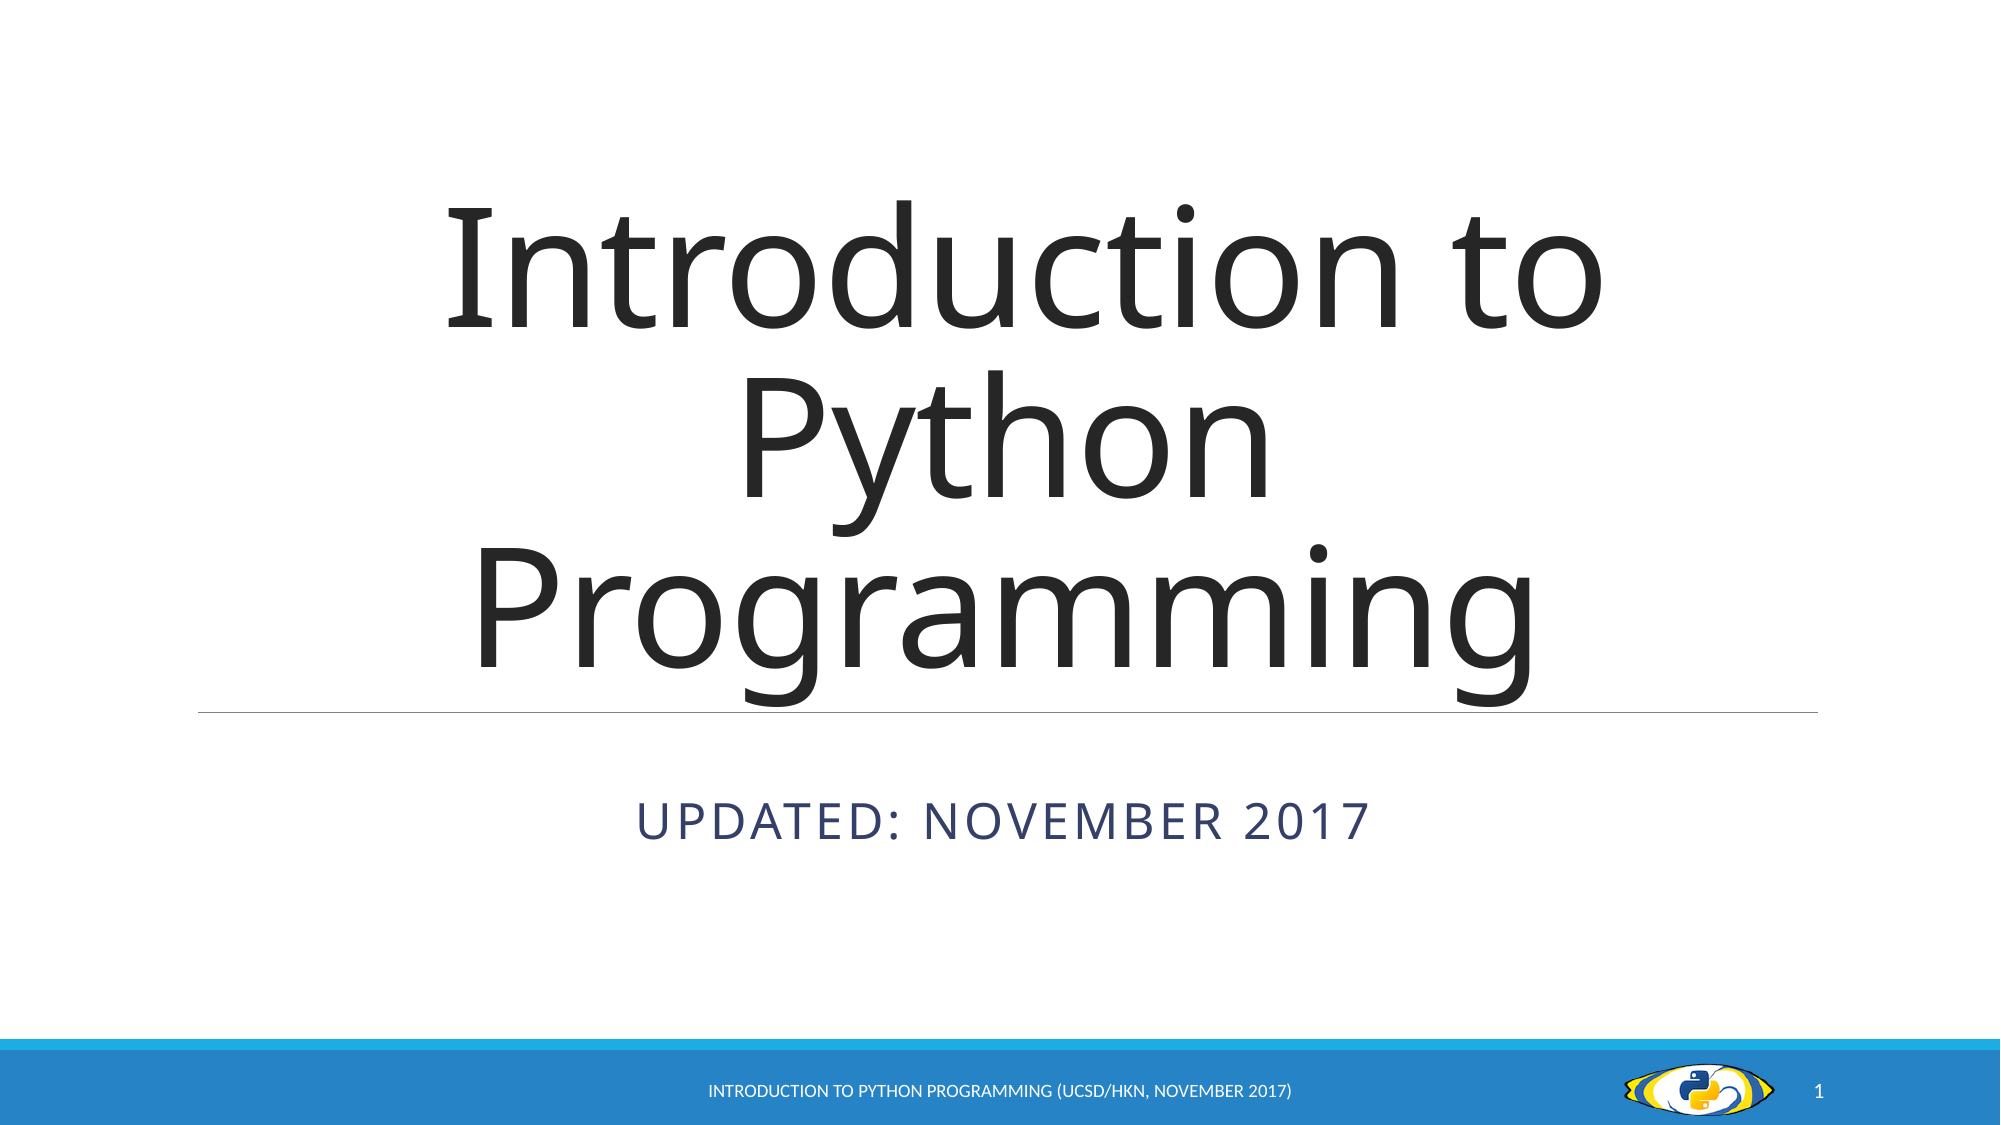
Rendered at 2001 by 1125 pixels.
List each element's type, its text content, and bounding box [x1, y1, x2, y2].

footer Introduction to Python Programming (UCSD/HKN, November 2017) [604, 1059, 1396, 1120]
subtitle Updated: November 2017 [180, 730, 1831, 975]
slide_number 1 [1624, 1059, 1840, 1120]
title Introduction to Python Programming [180, 124, 1830, 710]
